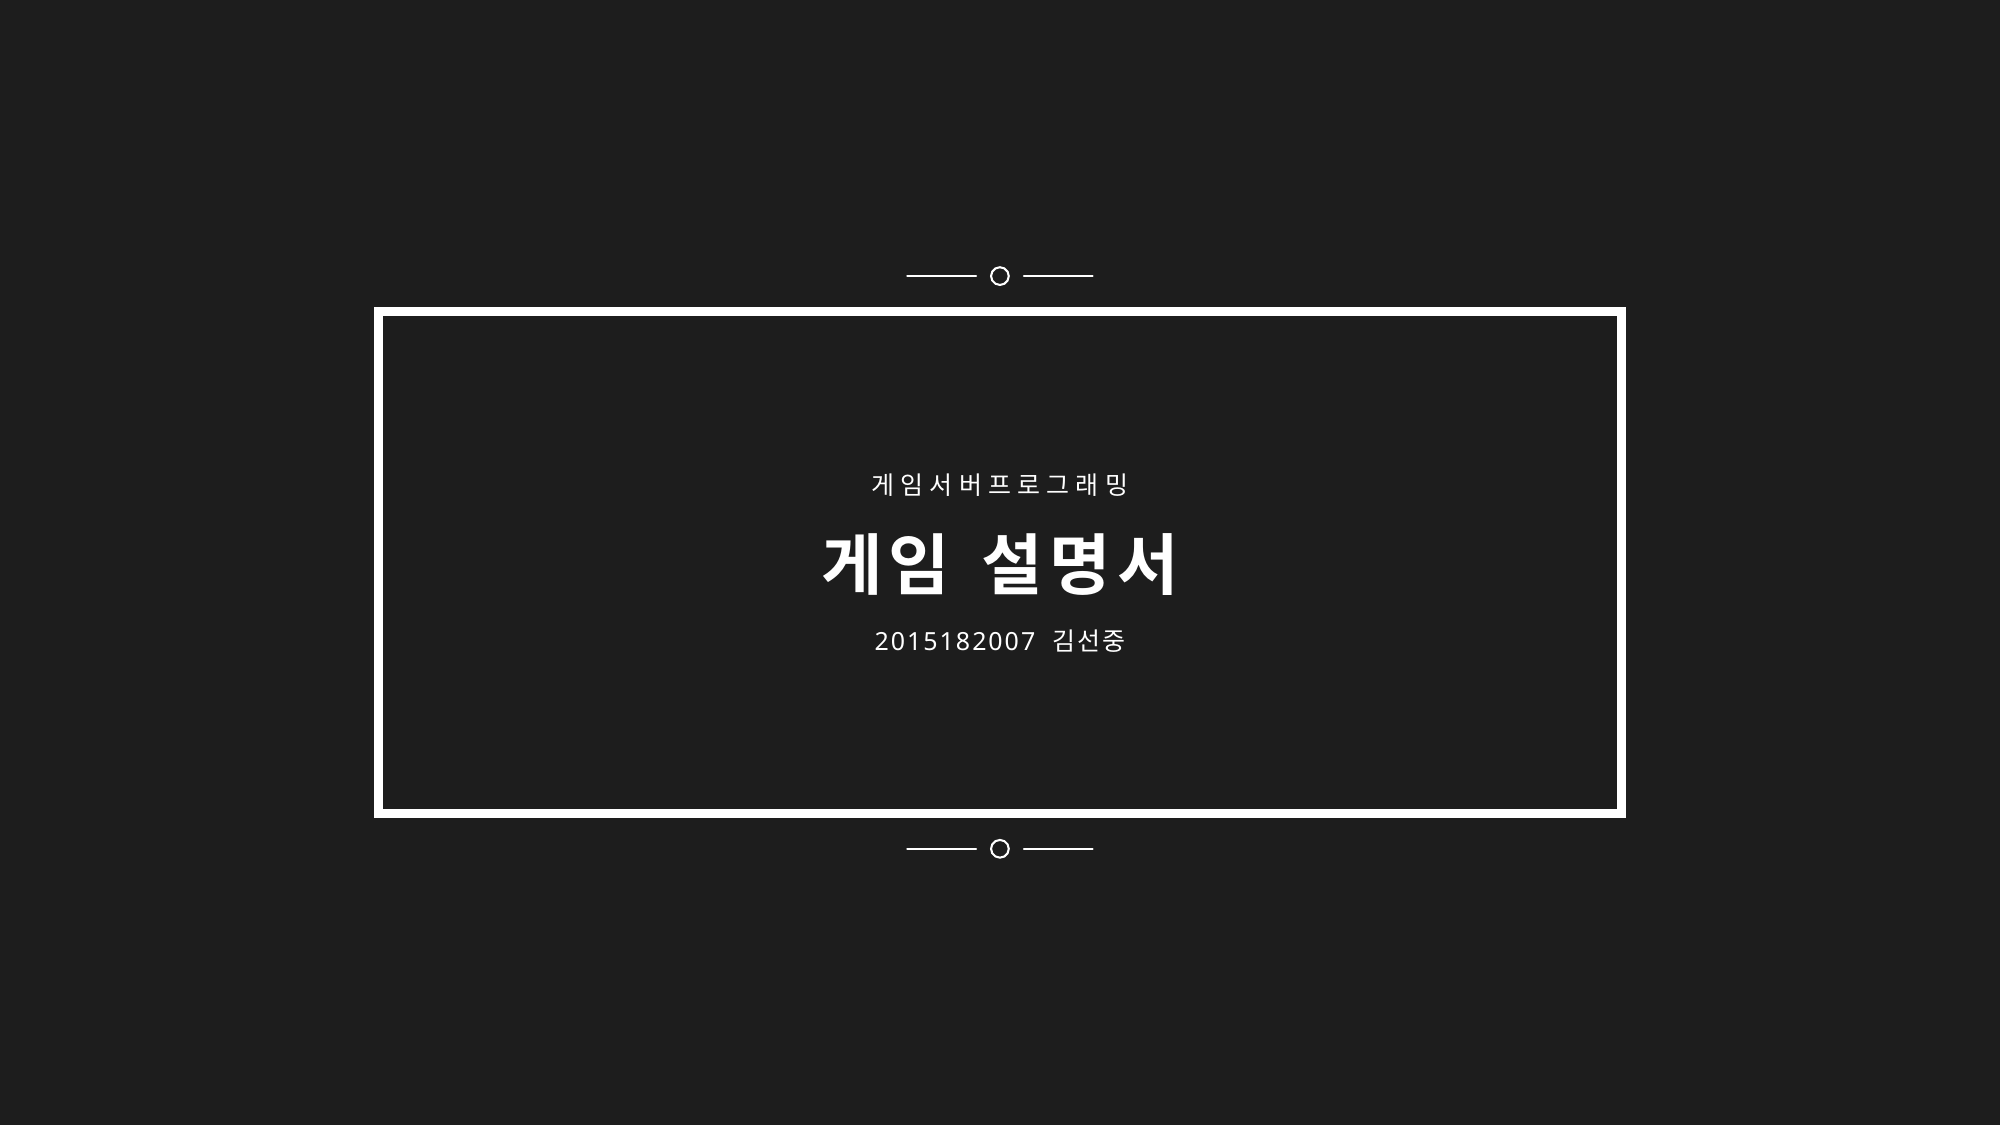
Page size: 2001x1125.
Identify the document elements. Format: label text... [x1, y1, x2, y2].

text_box 게임 설명서 [806, 515, 1194, 610]
text_box 2015182007 김선중 [859, 618, 1141, 664]
text_box 게임서버프로그래밍 [856, 462, 1144, 507]
